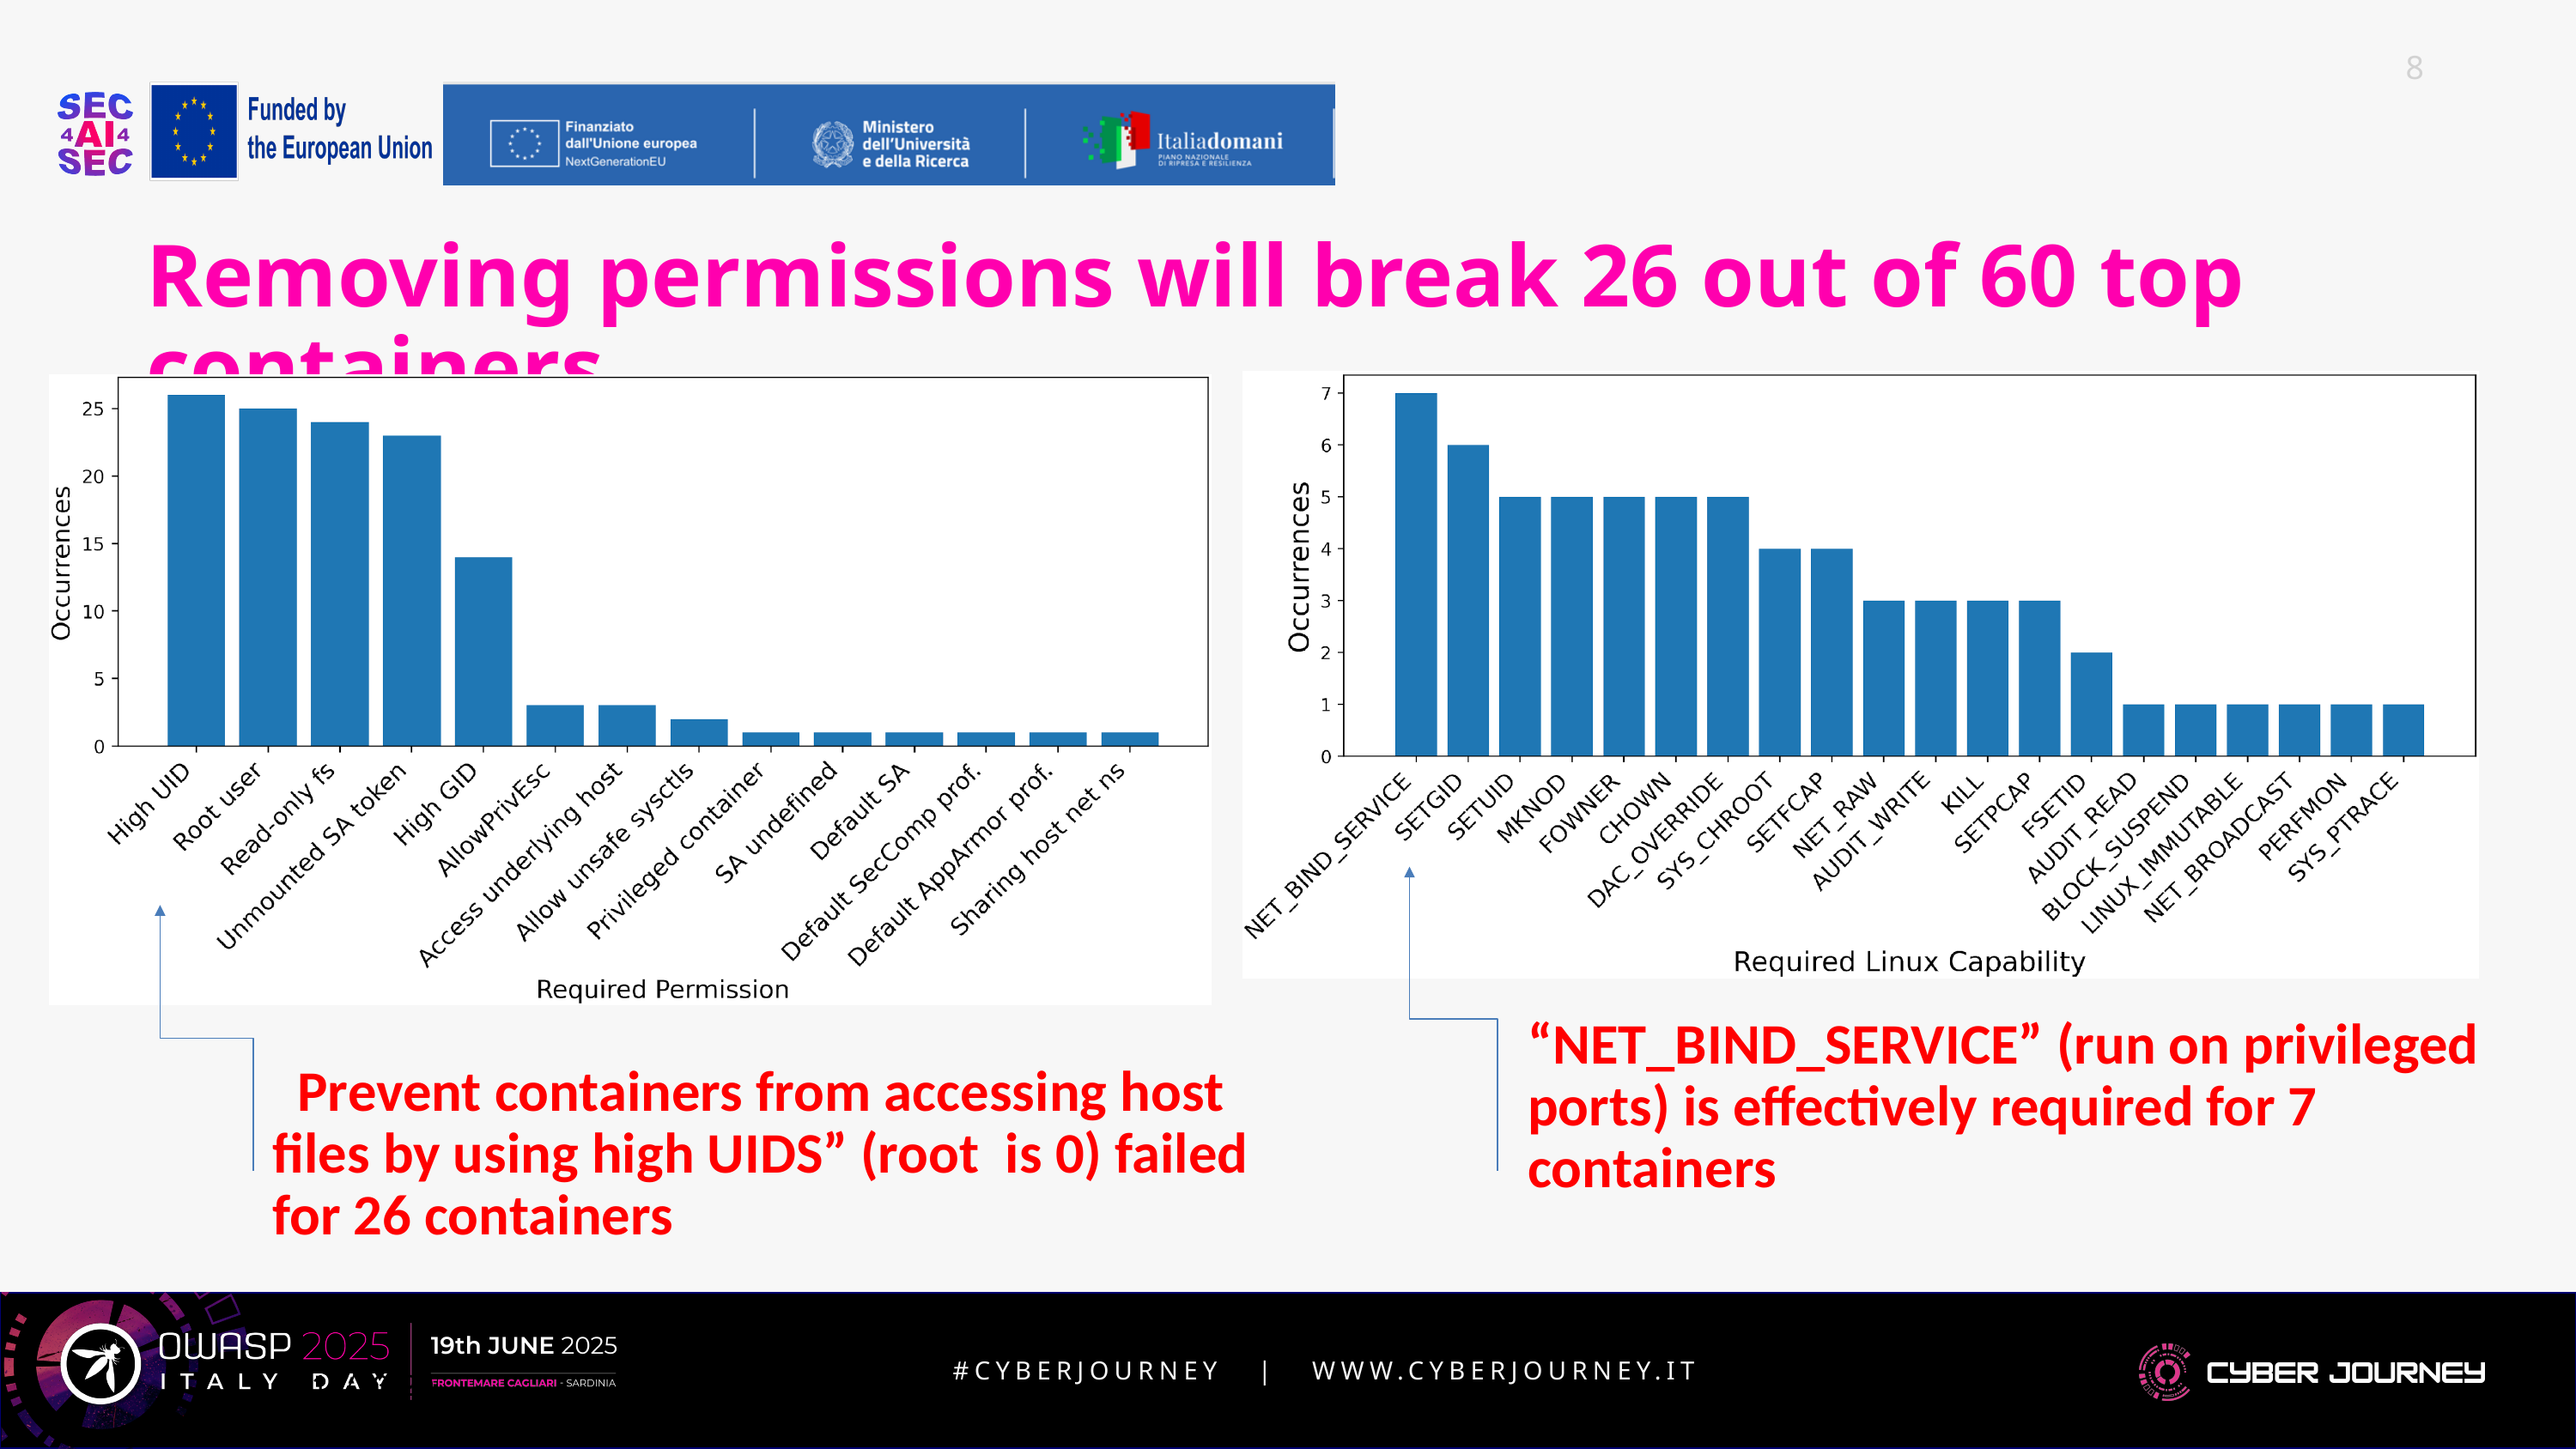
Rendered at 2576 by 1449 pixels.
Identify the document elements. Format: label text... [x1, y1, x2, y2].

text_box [1301, 974, 1607, 1064]
picture [2139, 1343, 2410, 1401]
slide_number 8 [2410, 1337, 2566, 1449]
picture [49, 374, 1212, 1005]
picture [43, 77, 1335, 185]
title Removing permissions will break 26 out of 60 top containers [139, 229, 2263, 379]
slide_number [304, 1344, 449, 1422]
picture [1, 1292, 617, 1449]
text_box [73, 991, 340, 1085]
text_box “NET_BIND_SERVICE” (run on privileged ports) is effectively required for 7 containers [1498, 1004, 2516, 1237]
text_box “Prevent containers from accessing host files by using high UIDS” (root is 0) failed for 26 containers [252, 1052, 1322, 1238]
picture [1242, 371, 2479, 979]
